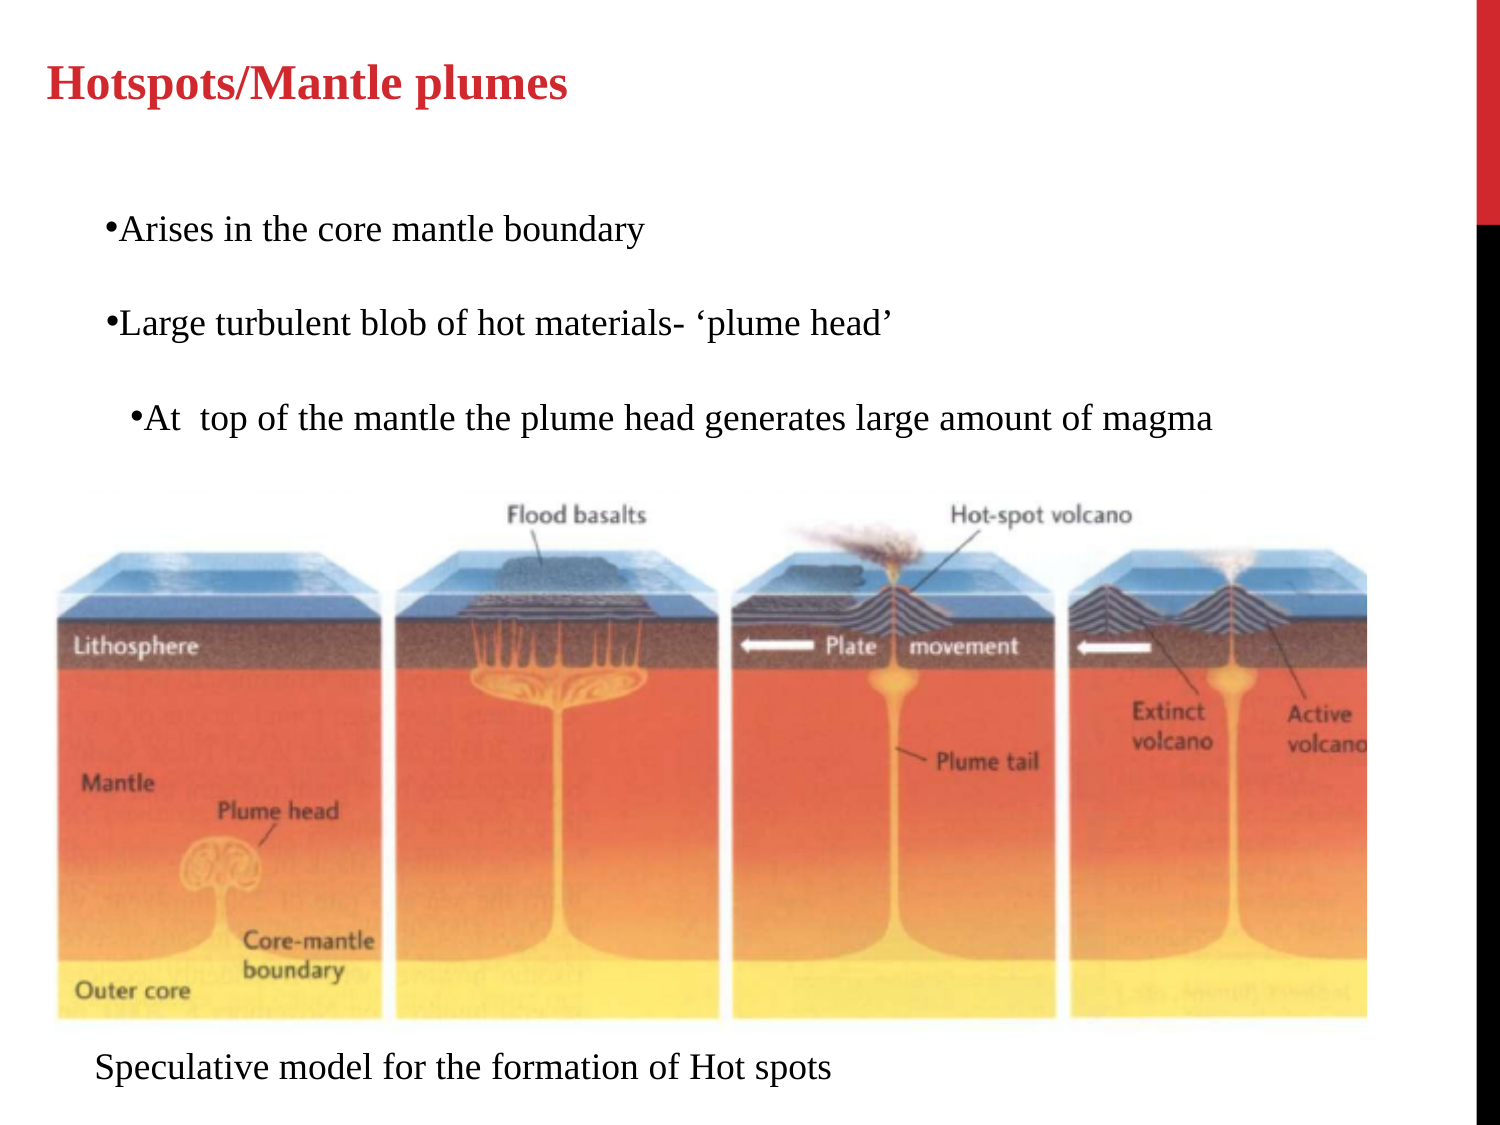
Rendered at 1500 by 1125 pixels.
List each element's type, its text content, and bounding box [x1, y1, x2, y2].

text_box Large turbulent blob of hot materials- ‘plume head’ [91, 290, 910, 351]
text_box Arises in the core mantle boundary [90, 196, 671, 256]
text_box At top of the mantle the plume head generates large amount of magma [115, 385, 1230, 445]
picture [52, 491, 1368, 1048]
text_box Hotspots/Mantle plumes [31, 42, 584, 118]
text_box Speculative model for the formation of Hot spots [79, 1052, 848, 1095]
